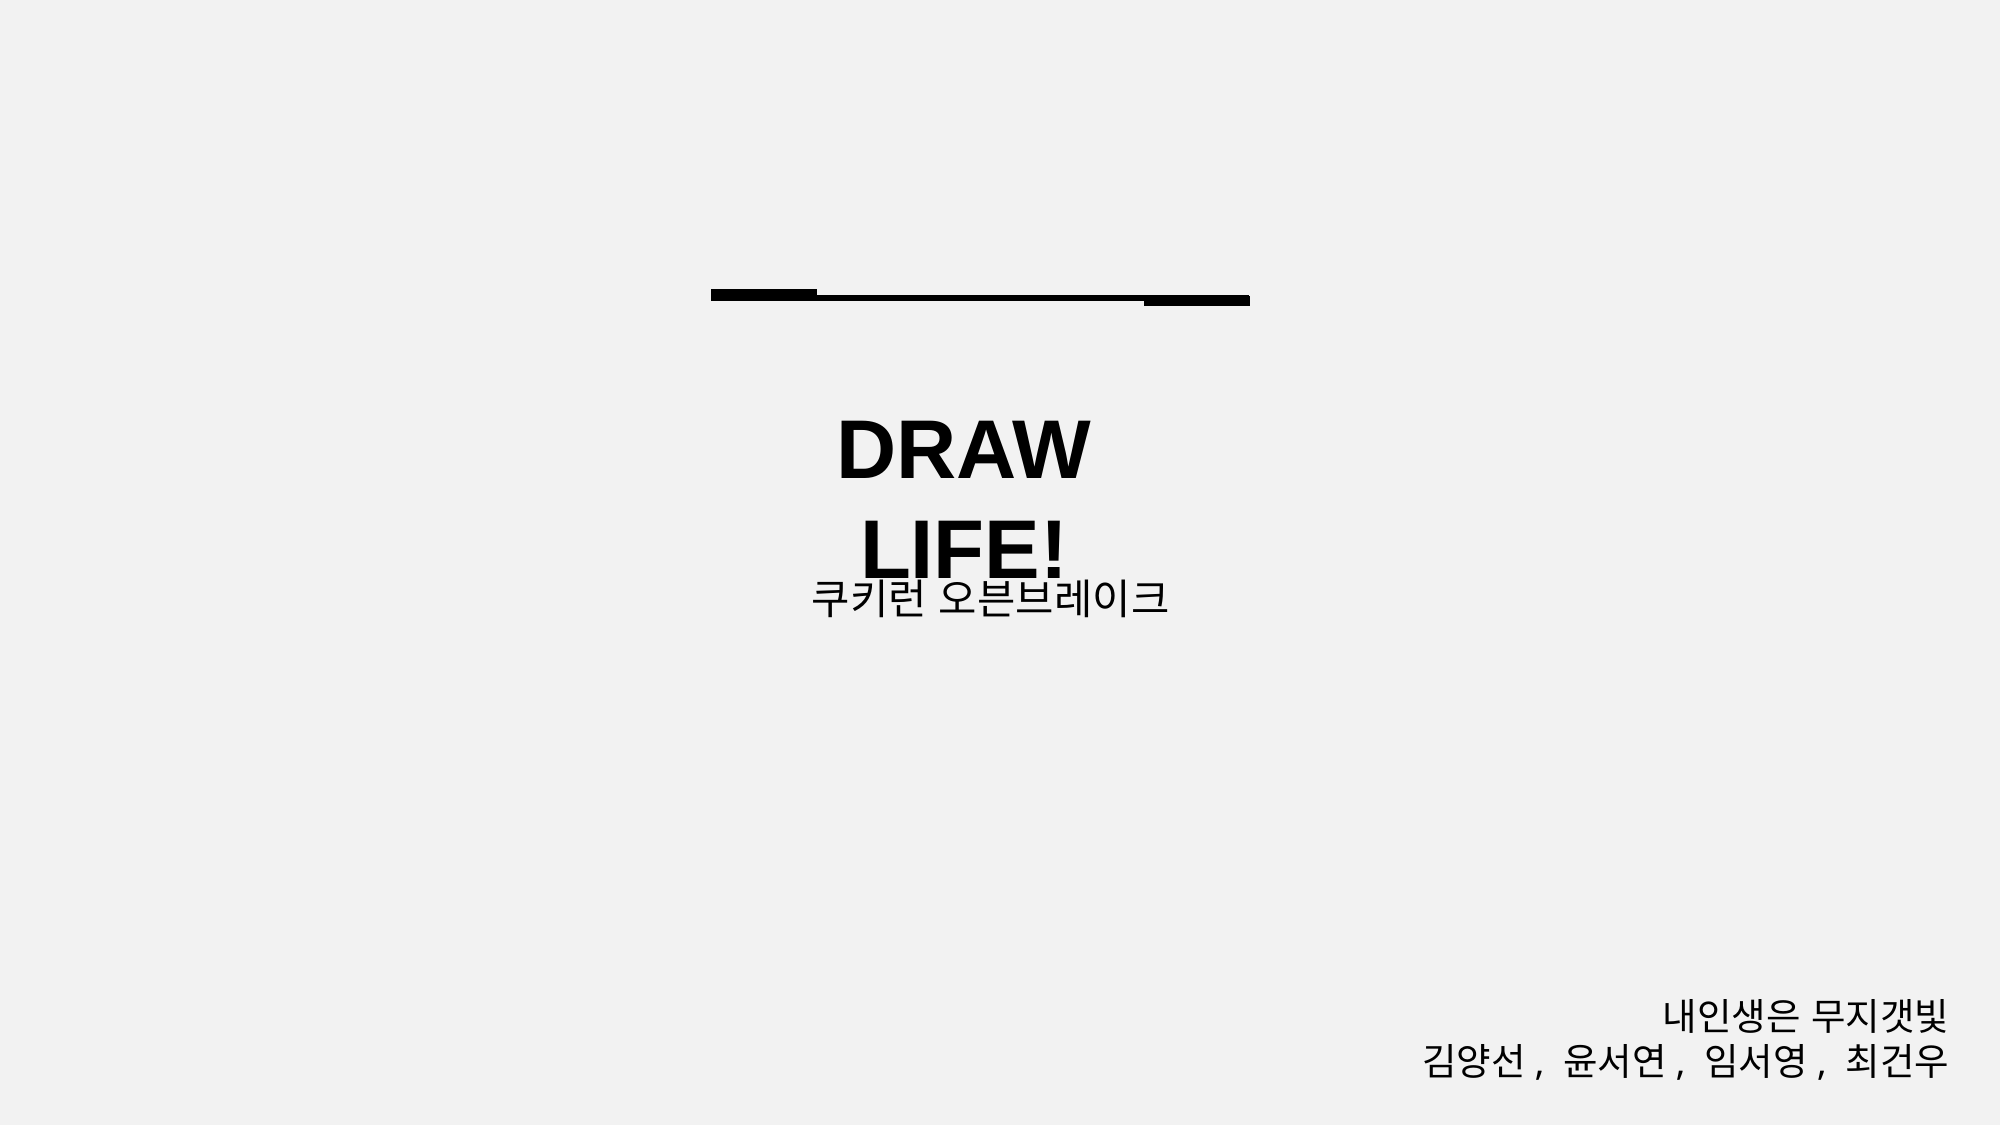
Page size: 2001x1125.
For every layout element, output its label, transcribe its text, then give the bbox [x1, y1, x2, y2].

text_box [711, 290, 1249, 305]
subtitle 쿠키런 오븐브레이크 [240, 570, 1741, 843]
text_box DRAW LIFE! [711, 387, 1217, 570]
text_box 내인생은 무지갯빛 김양선, 윤서연, 임서영, 최건우 [1407, 985, 1964, 1091]
